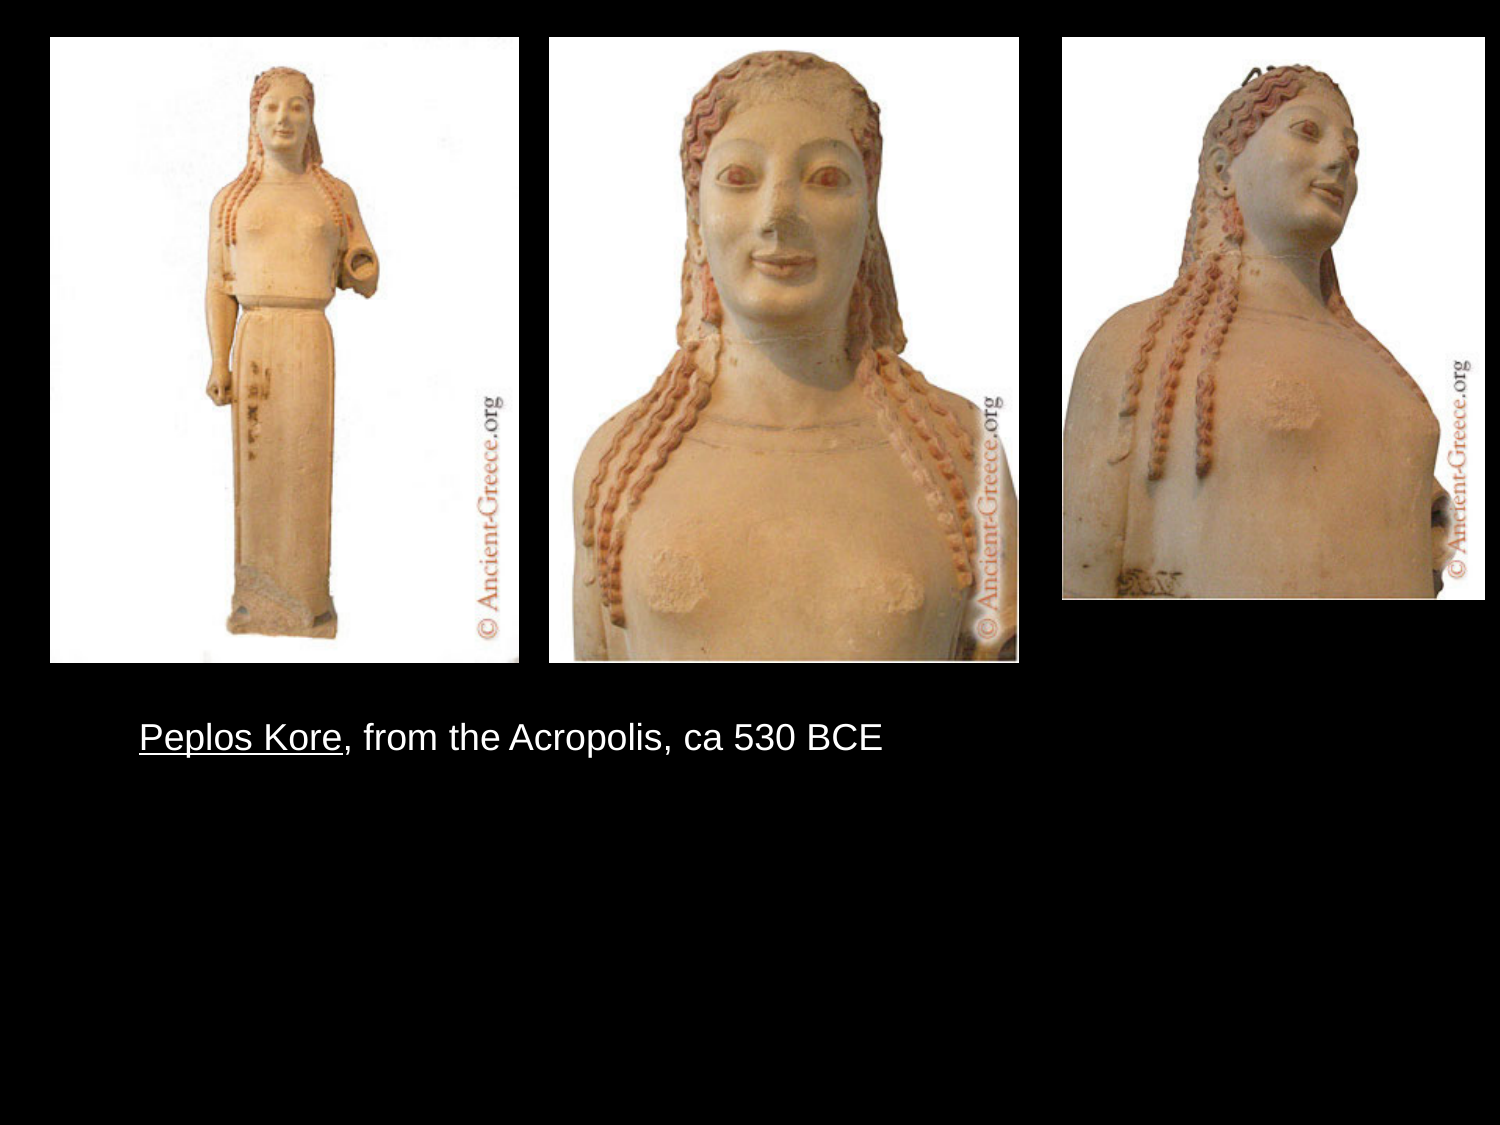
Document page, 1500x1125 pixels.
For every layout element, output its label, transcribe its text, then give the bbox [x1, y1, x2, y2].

picture [1062, 37, 1485, 601]
picture [49, 37, 519, 663]
text_box Peplos Kore, from the Acropolis, ca 530 BCE [124, 705, 899, 766]
picture [549, 37, 1019, 663]
